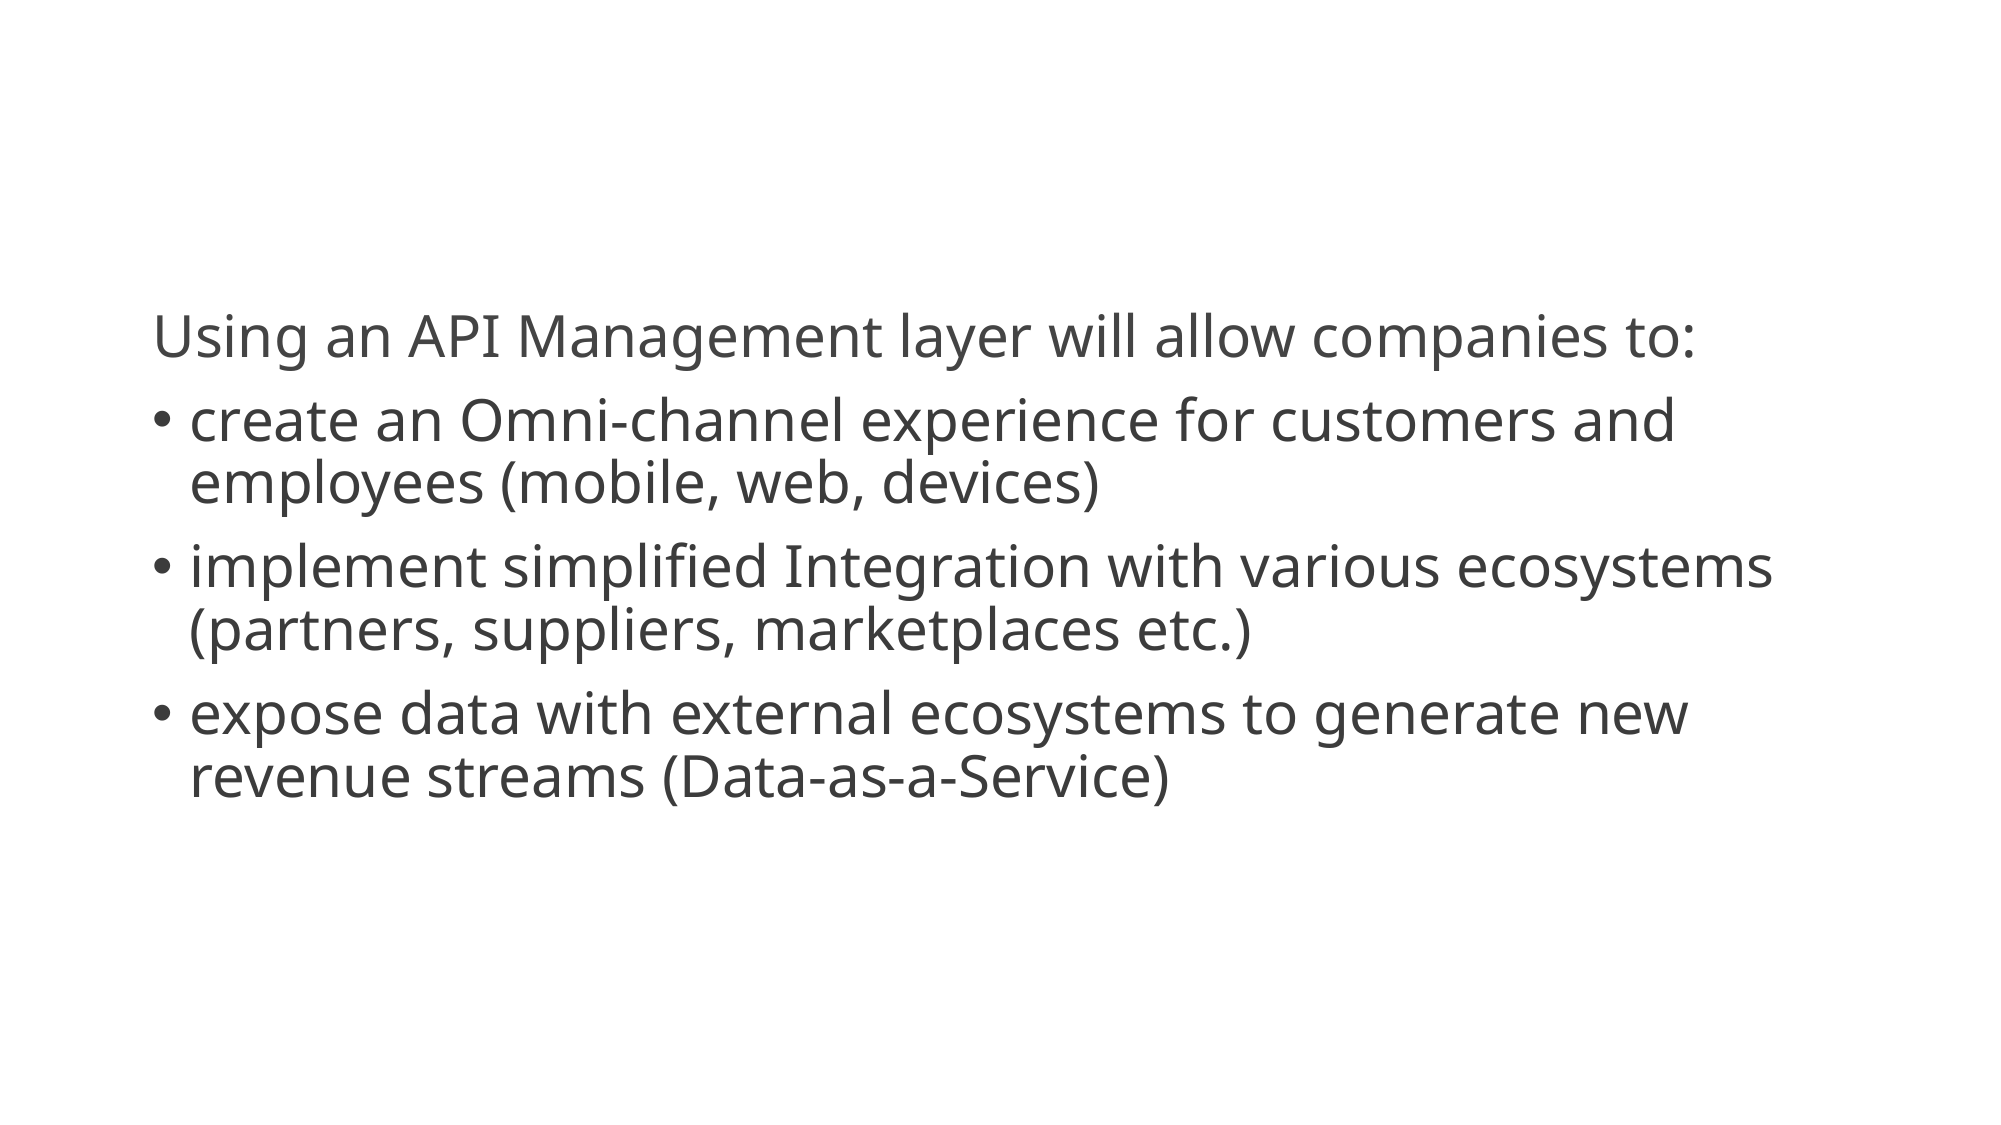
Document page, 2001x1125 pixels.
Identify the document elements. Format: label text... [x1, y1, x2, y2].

list Using an API Management layer will allow companies to: create an Omni-channel experience for customers and employees (mobile, web, devices) implement simplified Integration with various ecosystems (partners, suppliers, marketplaces etc.) expose data with external ecosystems to generate new revenue streams (Data-as-a-Service) [137, 299, 1863, 1014]
